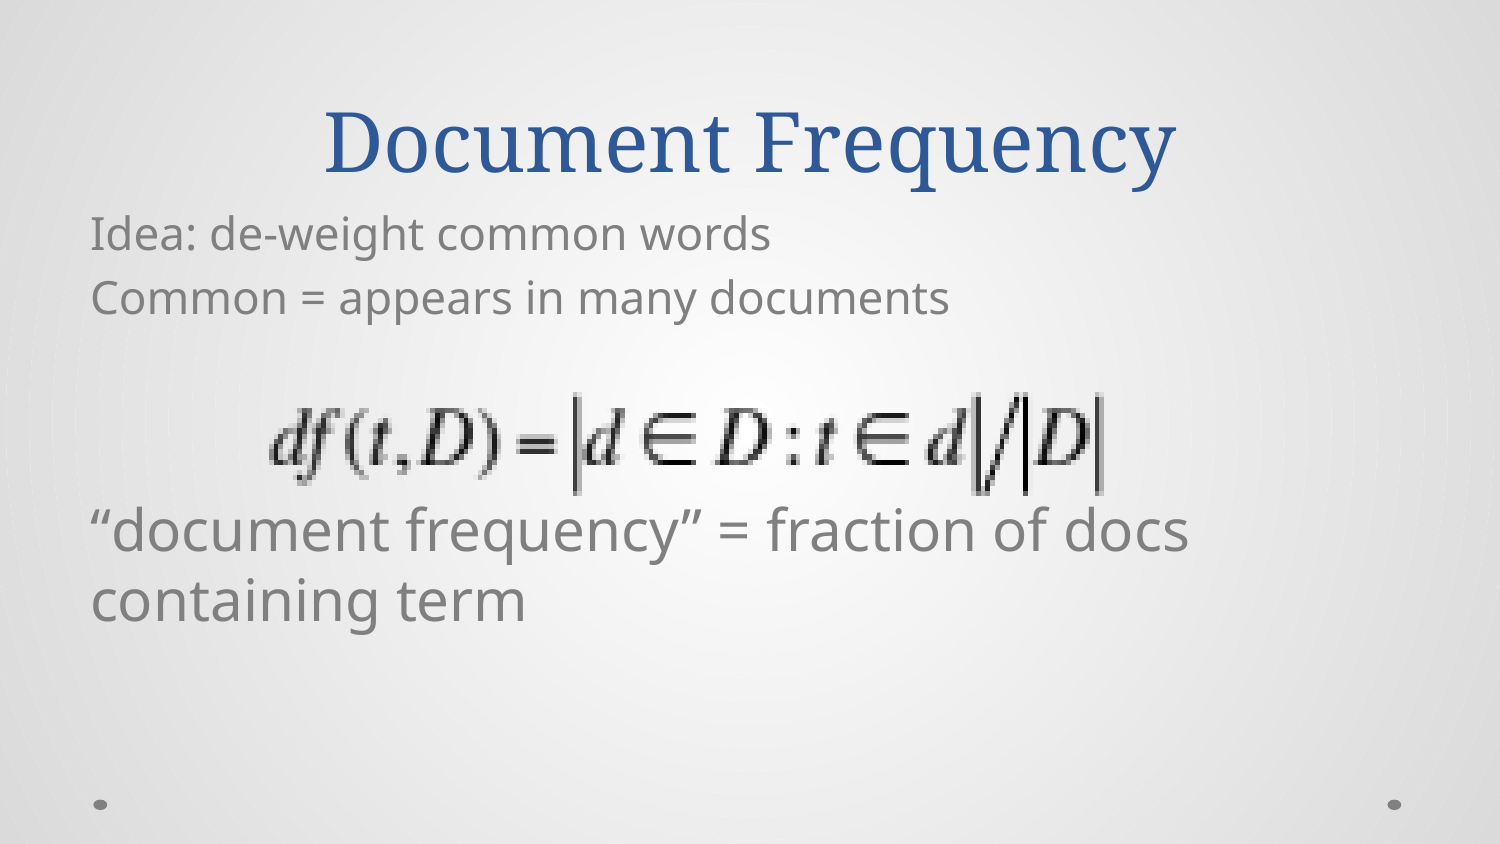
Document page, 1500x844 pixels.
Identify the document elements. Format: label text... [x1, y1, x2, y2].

list Idea: de-weight common words Common = appears in many documents “document frequency” = fraction of docs containing term [75, 196, 1425, 754]
title Document Frequency [75, 0, 1425, 196]
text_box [260, 382, 1105, 502]
